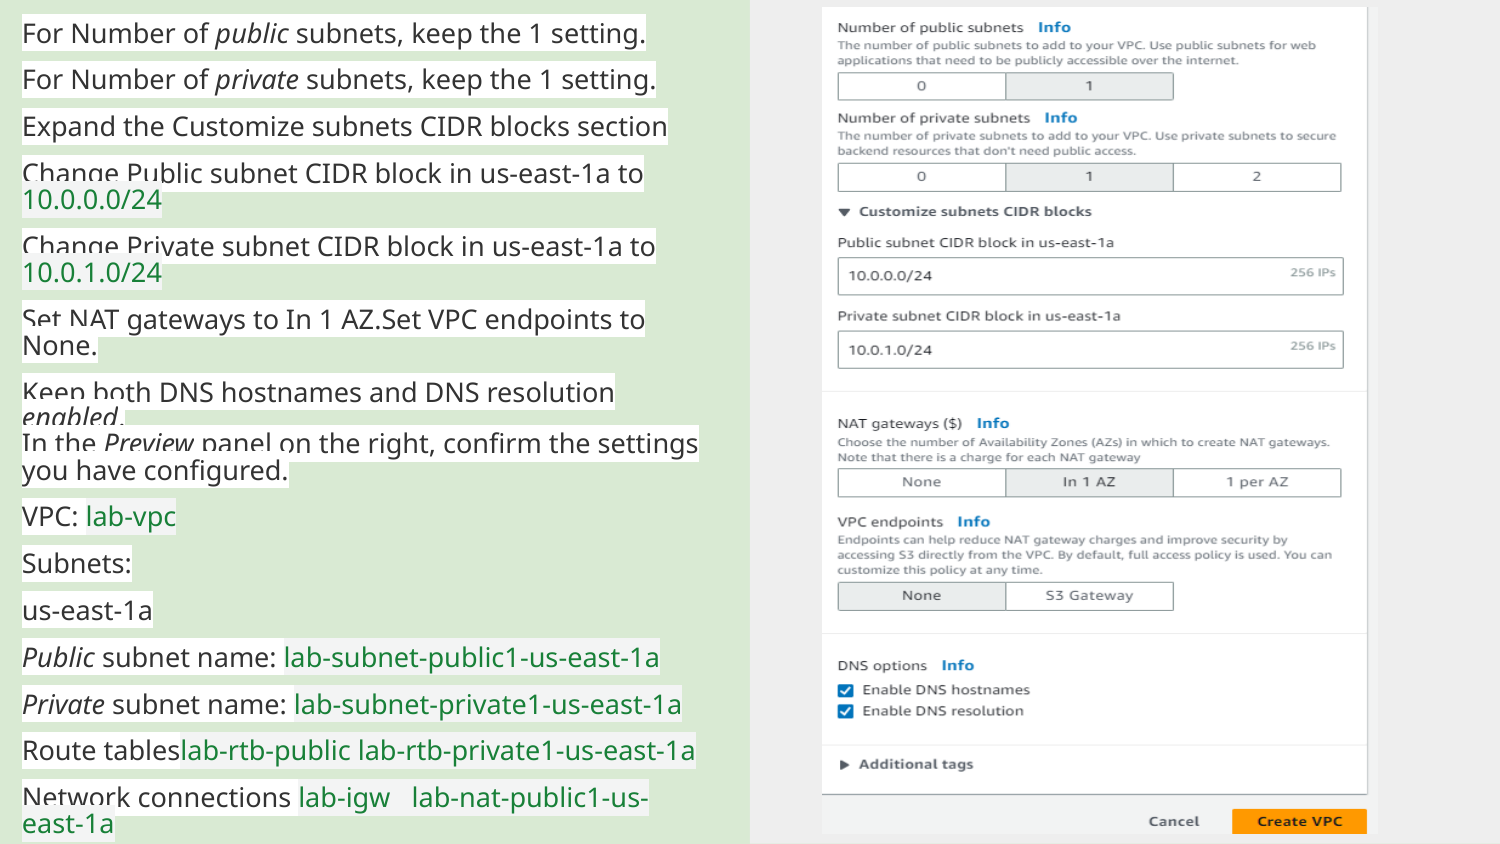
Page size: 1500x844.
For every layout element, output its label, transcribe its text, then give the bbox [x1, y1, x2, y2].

subtitle For Number of public subnets, keep the 1 setting. For Number of private subnets, keep the 1 setting. Expand the Customize subnets CIDR blocks section Change Public subnet CIDR block in us-east-1a to 10.0.0.0/24 Change Private subnet CIDR block in us-east-1a to 10.0.1.0/24 Set NAT gateways to In 1 AZ.Set VPC endpoints to None. Keep both DNS hostnames and DNS resolution enabled. In the Preview panel on the right, confirm the settings you have configured. VPC: lab-vpc Subnets: us-east-1a Public subnet name: lab-subnet-public1-us-east-1a Private subnet name: lab-subnet-private1-us-east-1a Route tableslab-rtb-public lab-rtb-private1-us-east-1a Network connections lab-igw lab-nat-public1-us-east-1a At the bottom of the screen, choose Create VPC choose View VPC [6, 7, 719, 834]
picture [822, 6, 1378, 834]
